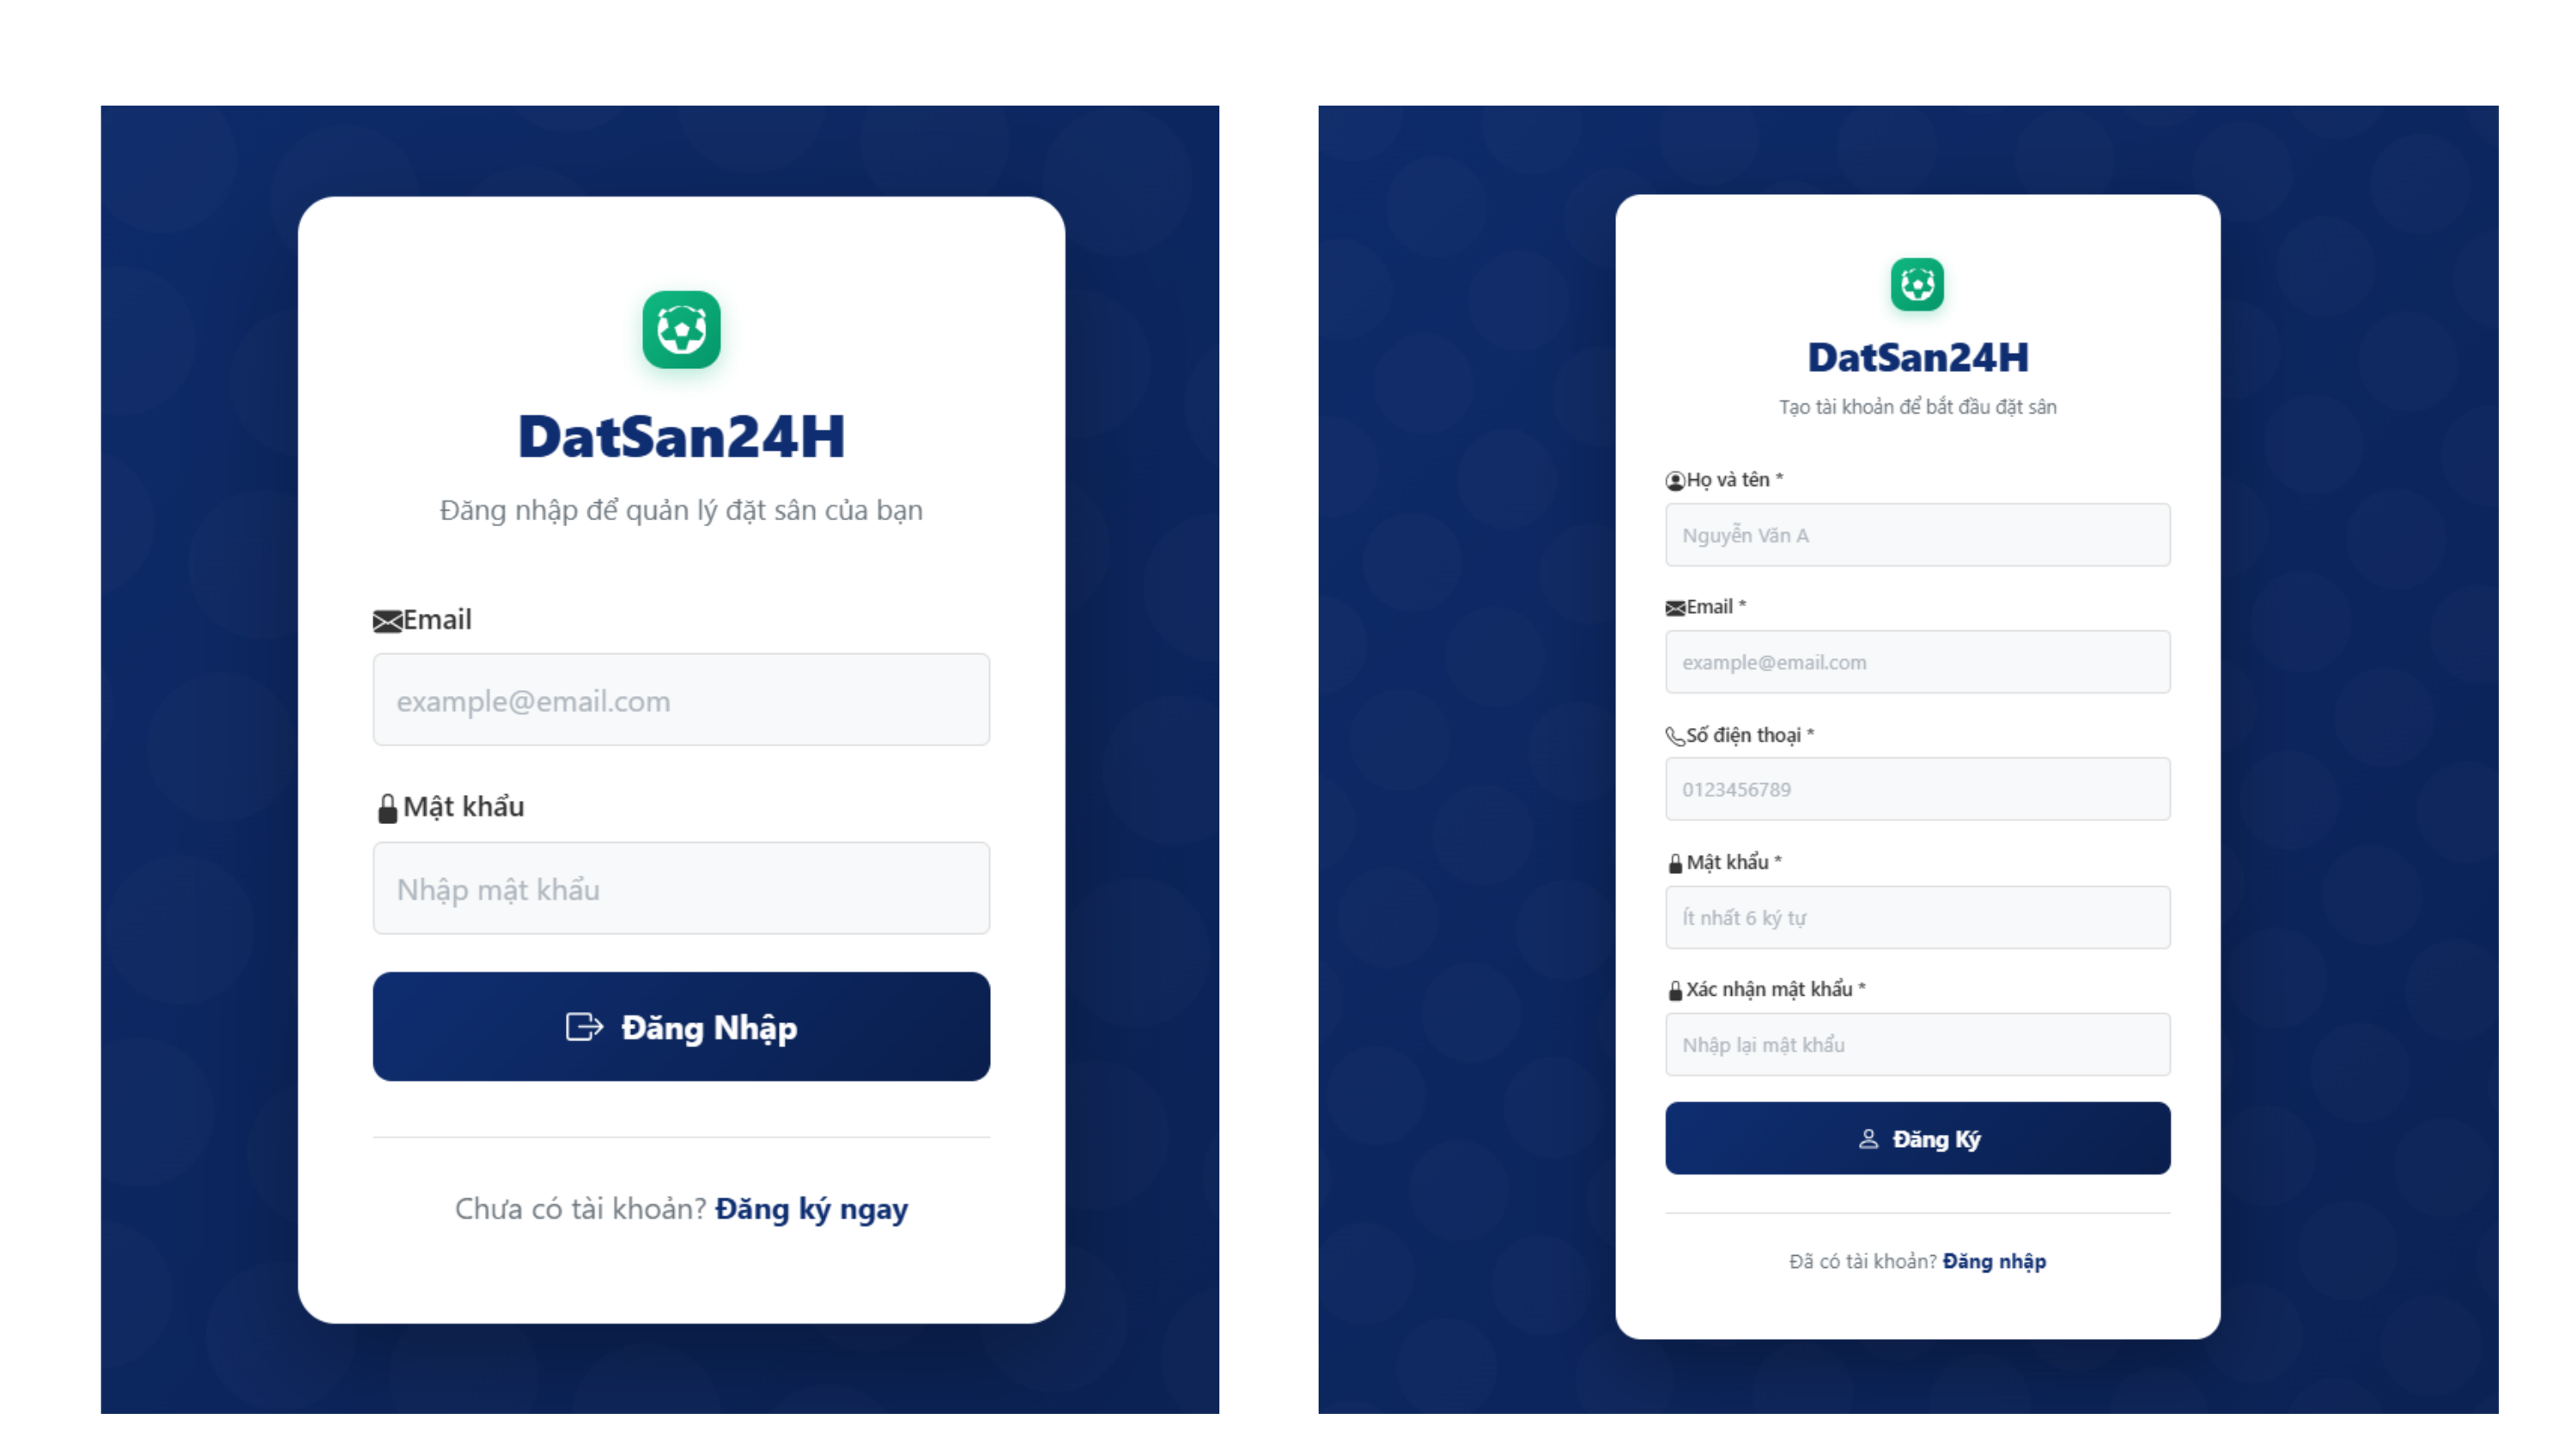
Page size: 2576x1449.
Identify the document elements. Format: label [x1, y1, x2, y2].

text_box [1318, 106, 2500, 1414]
text_box [100, 106, 1220, 1414]
